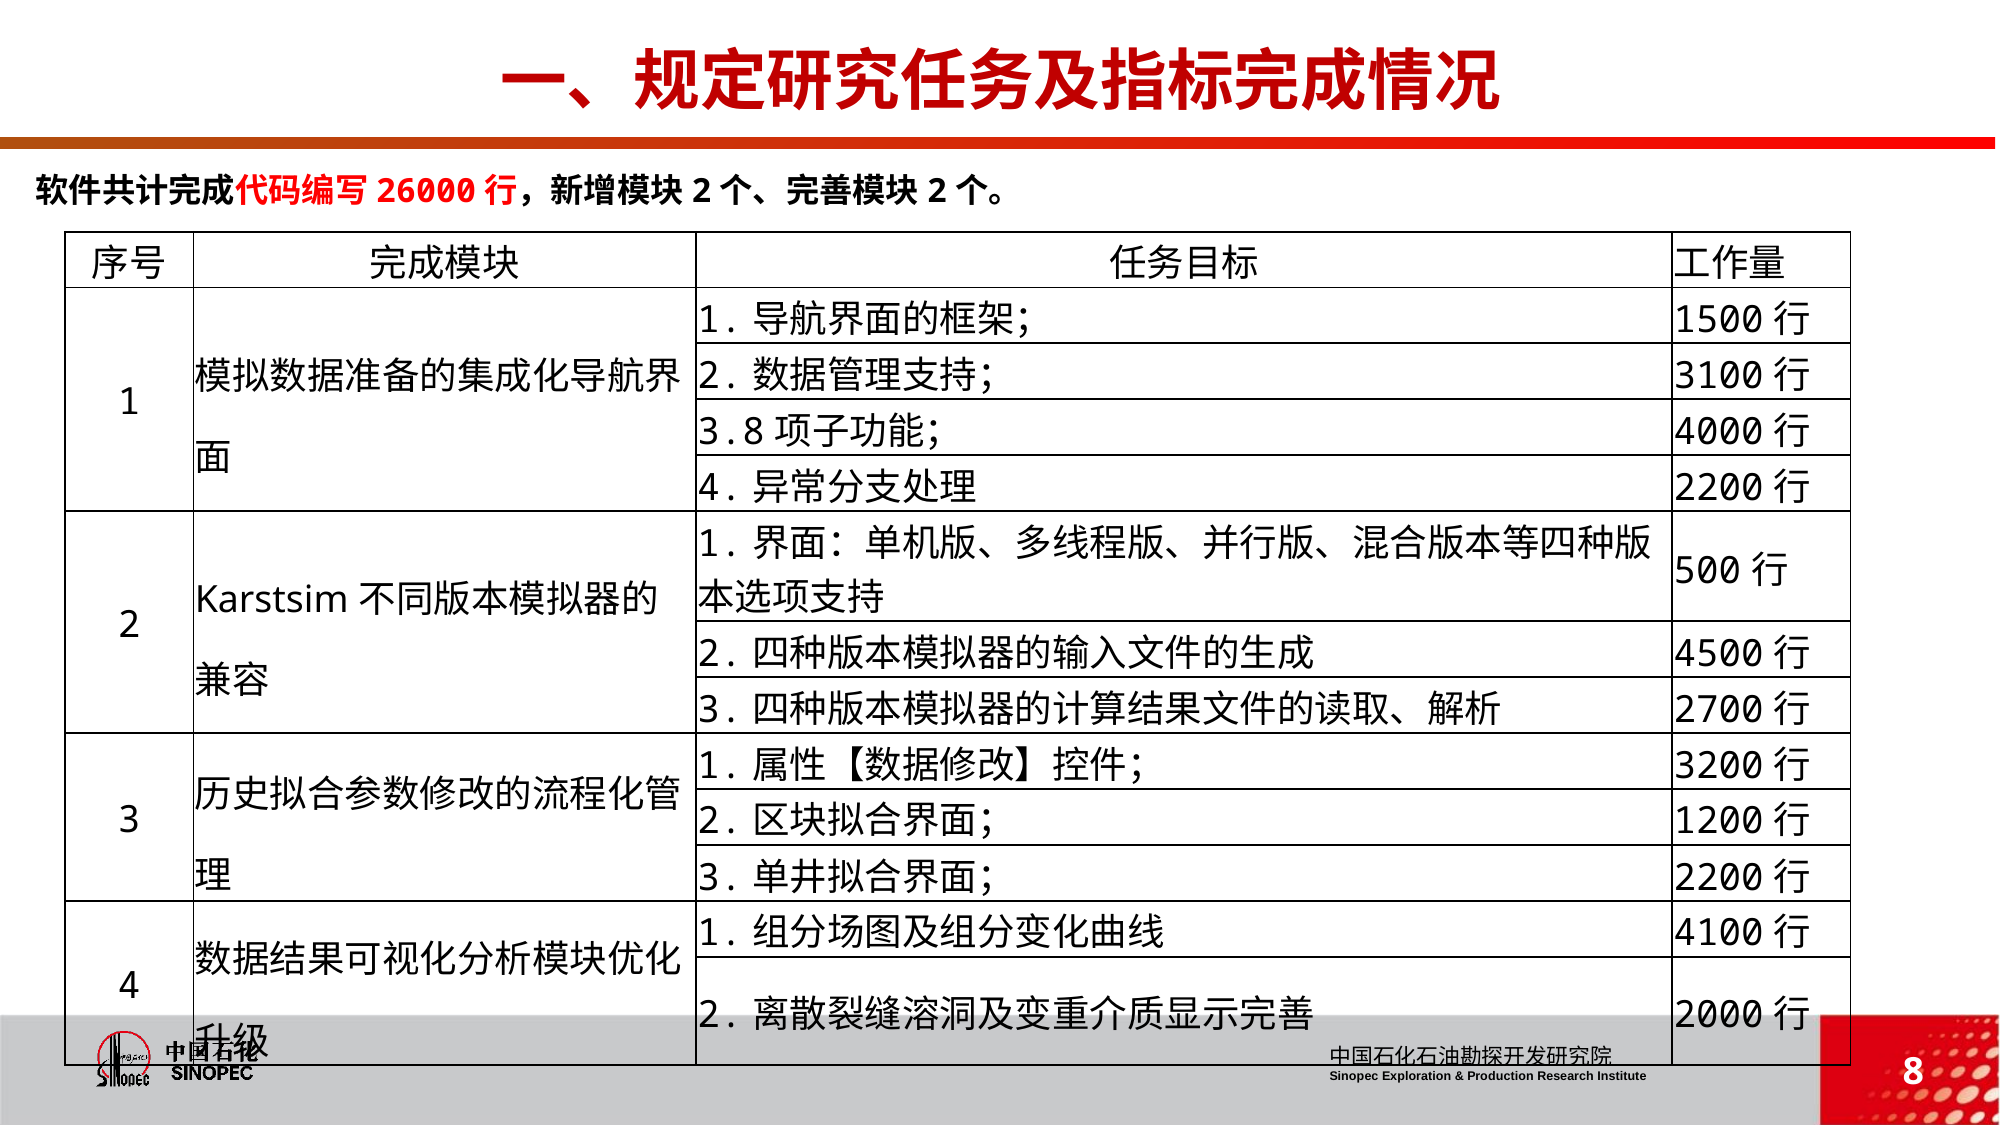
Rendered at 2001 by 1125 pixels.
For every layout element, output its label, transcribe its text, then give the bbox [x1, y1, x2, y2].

table_cell 4500行 [1673, 622, 1850, 676]
table_cell 3100行 [1673, 344, 1850, 398]
table_cell 1.属性【数据修改】控件； [697, 734, 1671, 788]
table_cell 3.8项子功能； [697, 400, 1671, 454]
table_cell 2200行 [1673, 456, 1850, 510]
table_cell 1.导航界面的框架； [697, 288, 1671, 342]
table_cell 2200行 [1673, 846, 1850, 900]
text_box 软件共计完成代码编写26000行，新增模块2个、完善模块2个。 [0, 143, 1530, 217]
table_cell 2.数据管理支持； [697, 344, 1671, 398]
table_cell 历史拟合参数修改的流程化管理 [194, 734, 695, 900]
table_cell 4.异常分支处理 [697, 456, 1671, 510]
picture [0, 1014, 2000, 1125]
table_header 工作量 [1673, 233, 1850, 287]
table_cell 1500行 [1673, 288, 1850, 342]
table_cell 1.组分场图及组分变化曲线 [697, 902, 1671, 956]
table_cell 4000行 [1673, 400, 1850, 454]
table_header 序号 [66, 233, 193, 287]
table_cell 3.单井拟合界面； [697, 846, 1671, 900]
table_cell 2.离散裂缝溶洞及变重介质显示完善 [697, 958, 1671, 1064]
table_cell 2 [66, 512, 193, 732]
table_header 任务目标 [697, 233, 1671, 287]
table_cell 500行 [1673, 512, 1850, 620]
table_cell 3.四种版本模拟器的计算结果文件的读取、解析 [697, 678, 1671, 732]
table_cell 2000行 [1673, 958, 1850, 1064]
table_cell 4 [66, 902, 193, 1064]
table_header 完成模块 [194, 233, 695, 287]
table_cell 1.界面：单机版、多线程版、并行版、混合版本等四种版本选项支持 [697, 512, 1671, 620]
table_cell 数据结果可视化分析模块优化升级 [194, 902, 695, 1064]
table_cell 2.四种版本模拟器的输入文件的生成 [697, 622, 1671, 676]
table_cell 3 [66, 734, 193, 900]
table_cell 2700行 [1673, 678, 1850, 732]
table_cell 3200行 [1673, 734, 1850, 788]
table_cell 1200行 [1673, 790, 1850, 844]
table_cell 模拟数据准备的集成化导航界面 [194, 288, 695, 510]
table_cell 1 [66, 288, 193, 510]
table_cell 2.区块拟合界面； [697, 790, 1671, 844]
table_cell 4100行 [1673, 902, 1850, 956]
table_cell Karstsim不同版本模拟器的兼容 [194, 512, 695, 732]
text_box 一、规定研究任务及指标完成情况 [29, 0, 1972, 156]
